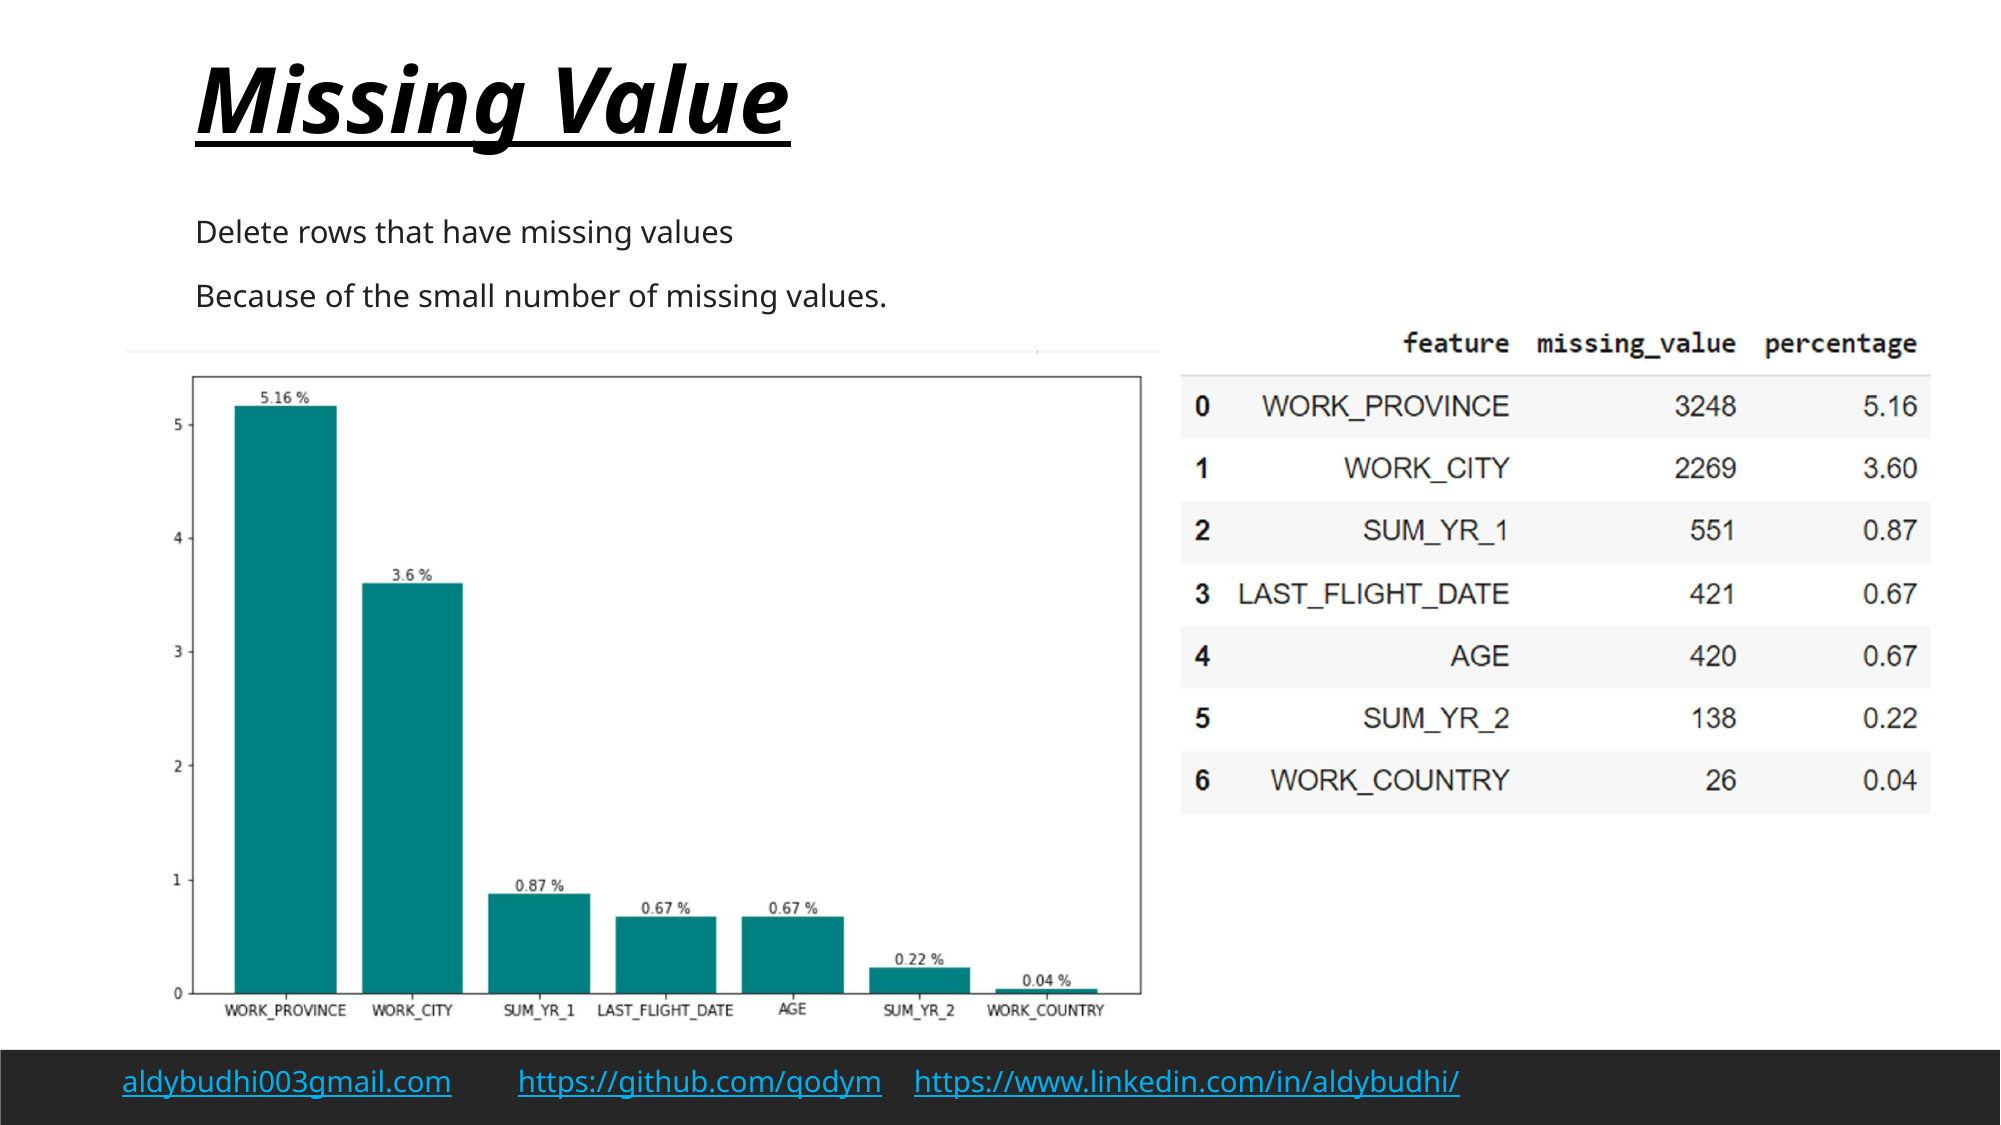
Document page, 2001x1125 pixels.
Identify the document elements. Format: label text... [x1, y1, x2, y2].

picture [124, 298, 1962, 1044]
text_box aldybudhi003gmail.com https://github.com/qodym https://www.linkedin.com/in/aldybudhi/ [107, 1055, 1923, 1112]
text_box Delete rows that have missing values Because of the small number of missing values. [180, 205, 941, 349]
text_box Missing Value [179, 47, 1830, 163]
